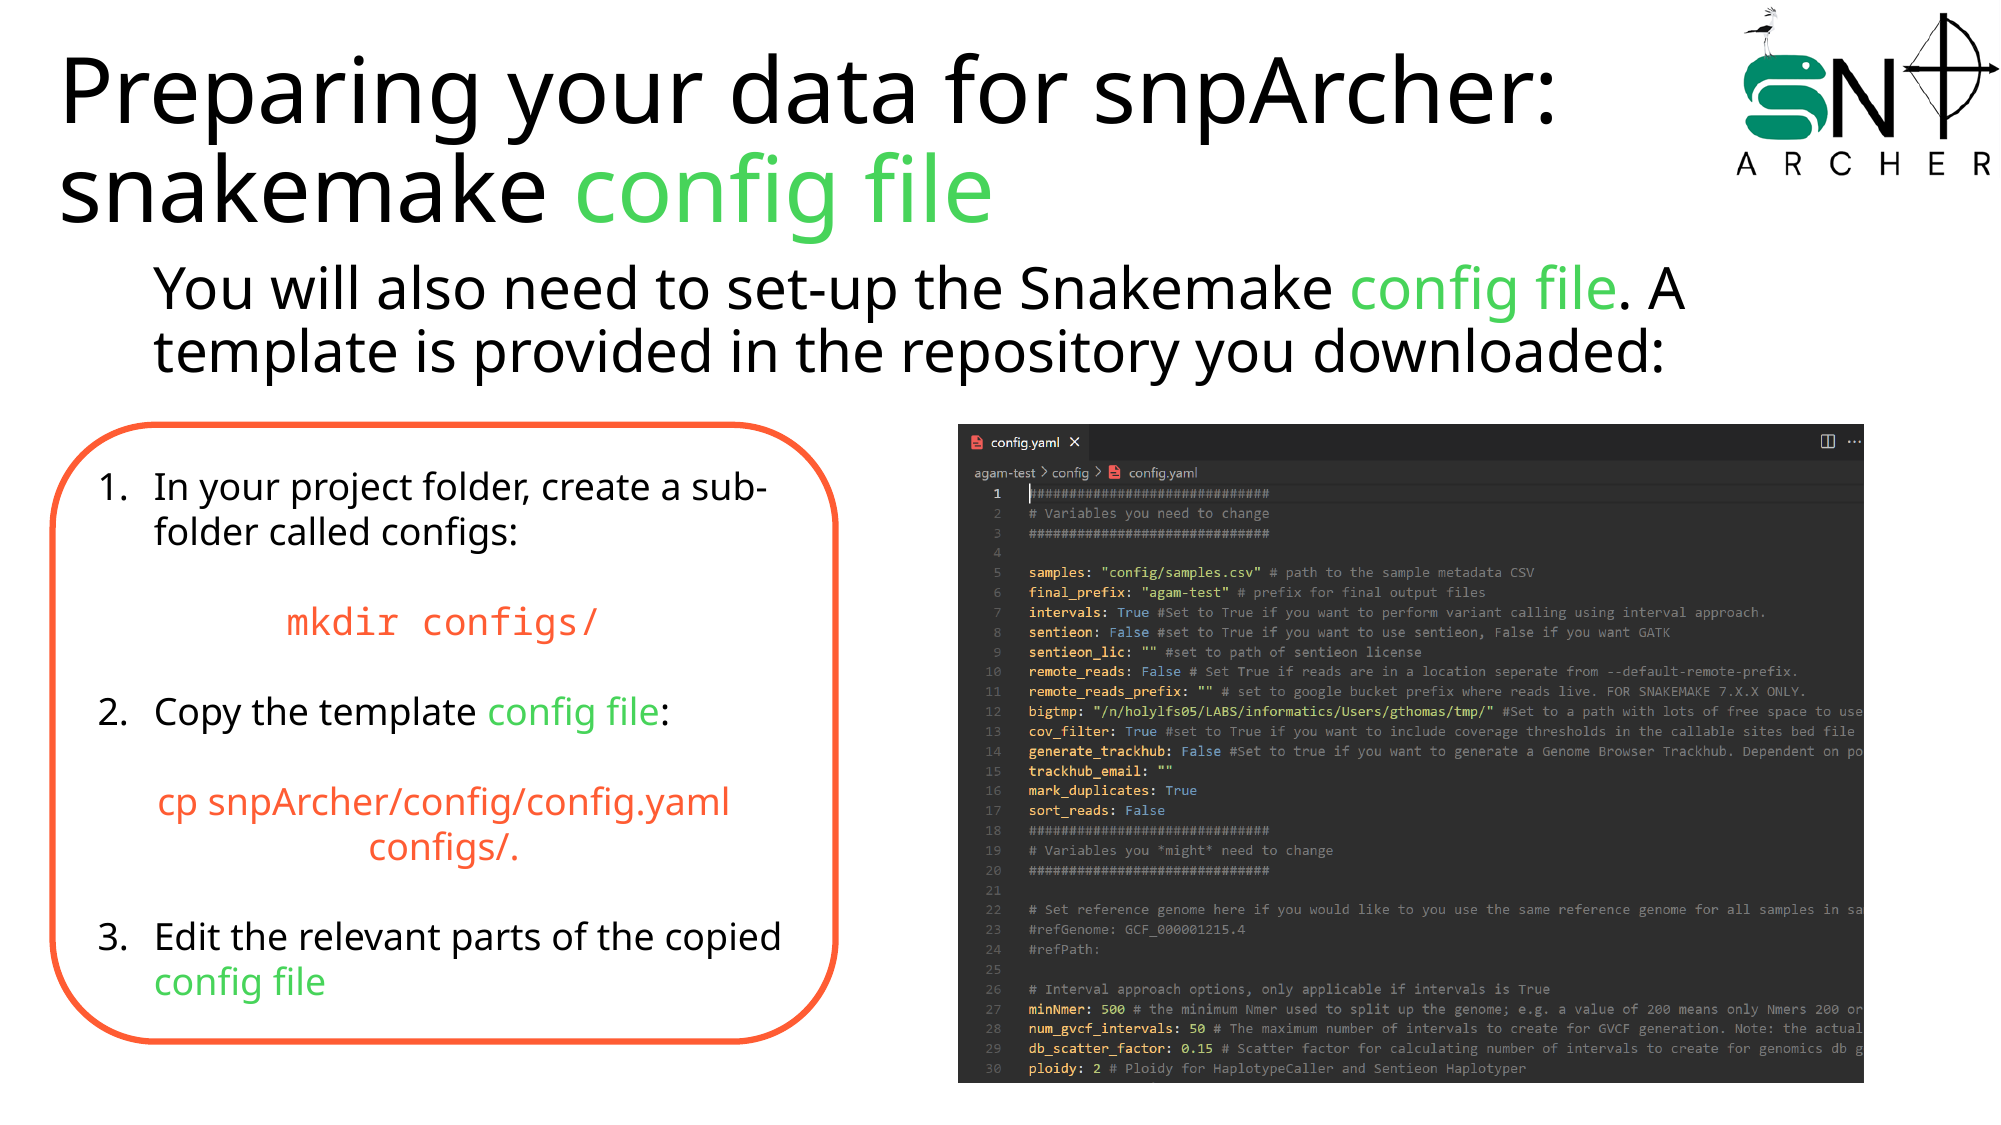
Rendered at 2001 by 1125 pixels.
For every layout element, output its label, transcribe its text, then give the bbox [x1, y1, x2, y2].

list You will also need to set-up the Snakemake config file. A template is provided in the repository you downloaded: [138, 252, 1864, 966]
title Preparing your data for snpArcher: snakemake config file [43, 34, 1769, 253]
picture [1727, 0, 2000, 179]
text_box In your project folder, create a sub-folder called configs: mkdir configs/ Copy the template config file: cp snpArcher/config/config.yaml configs/. Edit the relevant parts of the copied config file [50, 423, 838, 1044]
picture [958, 424, 1865, 1083]
